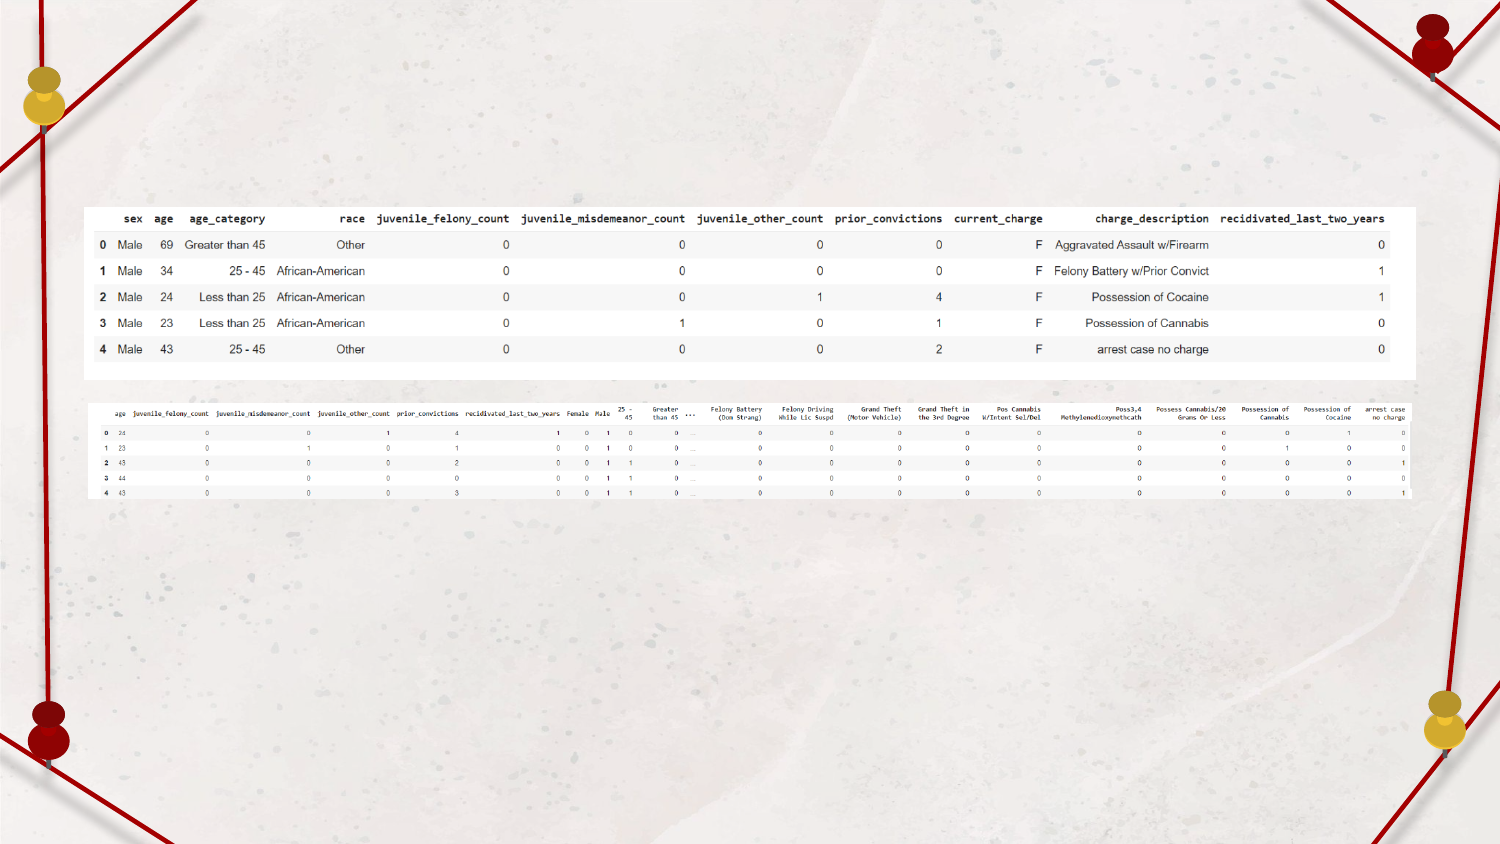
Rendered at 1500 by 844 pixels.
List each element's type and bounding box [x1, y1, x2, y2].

picture [84, 207, 1416, 380]
picture [88, 403, 1412, 499]
